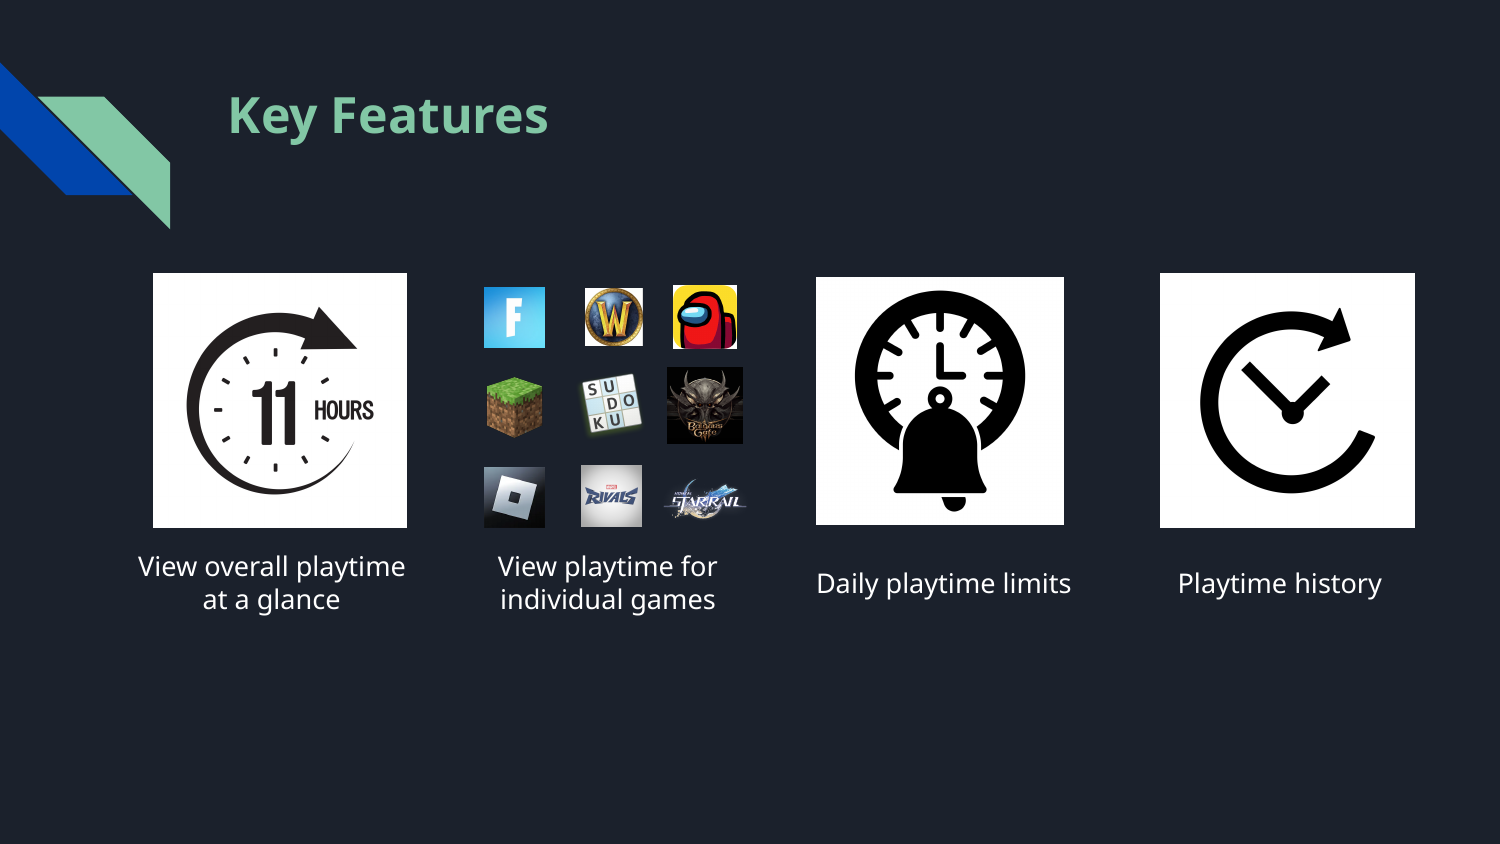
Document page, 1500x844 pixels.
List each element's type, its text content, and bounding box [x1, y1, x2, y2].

picture [152, 273, 408, 528]
picture [656, 462, 754, 539]
picture [666, 367, 743, 444]
text_box View overall playtime at a glance [116, 534, 428, 630]
picture [815, 276, 1064, 525]
title Key Features [212, 64, 1368, 215]
picture [673, 285, 737, 350]
picture [585, 288, 644, 347]
text_box Daily playtime limits [788, 551, 1100, 614]
text_box Playtime history [1124, 551, 1436, 614]
picture [484, 286, 546, 348]
text_box View playtime for individual games [452, 534, 764, 630]
picture [573, 363, 650, 448]
picture [1160, 273, 1416, 528]
picture [484, 466, 546, 528]
picture [484, 376, 546, 438]
picture [581, 465, 643, 527]
